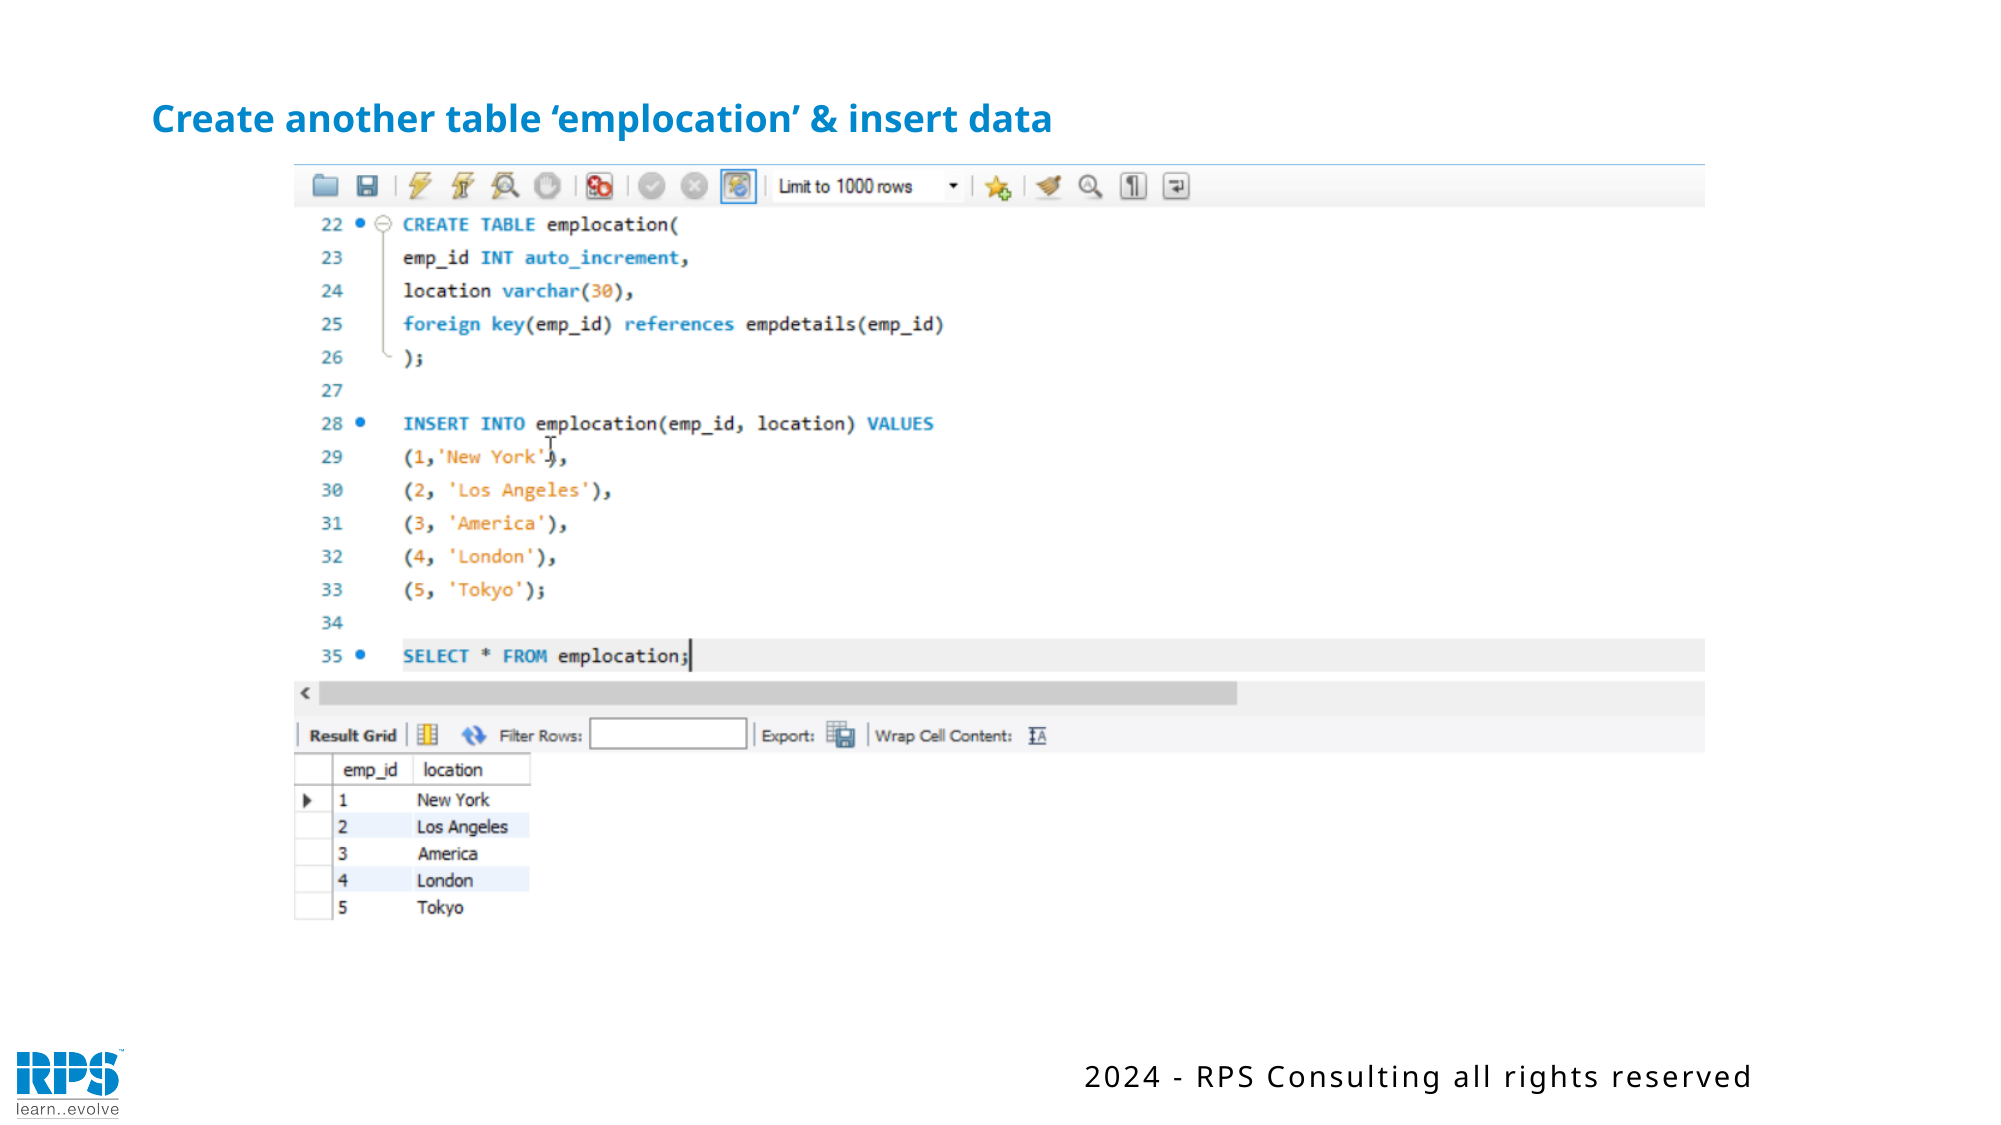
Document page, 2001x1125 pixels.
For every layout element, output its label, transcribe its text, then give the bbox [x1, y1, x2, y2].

slide_number [1412, 1042, 1863, 1103]
picture [294, 164, 1706, 961]
text_box Create another table ‘emplocation’ & insert data [151, 94, 1809, 140]
text_box 2024 - RPS Consulting all rights reserved [725, 1052, 1412, 1094]
picture [17, 1048, 125, 1120]
